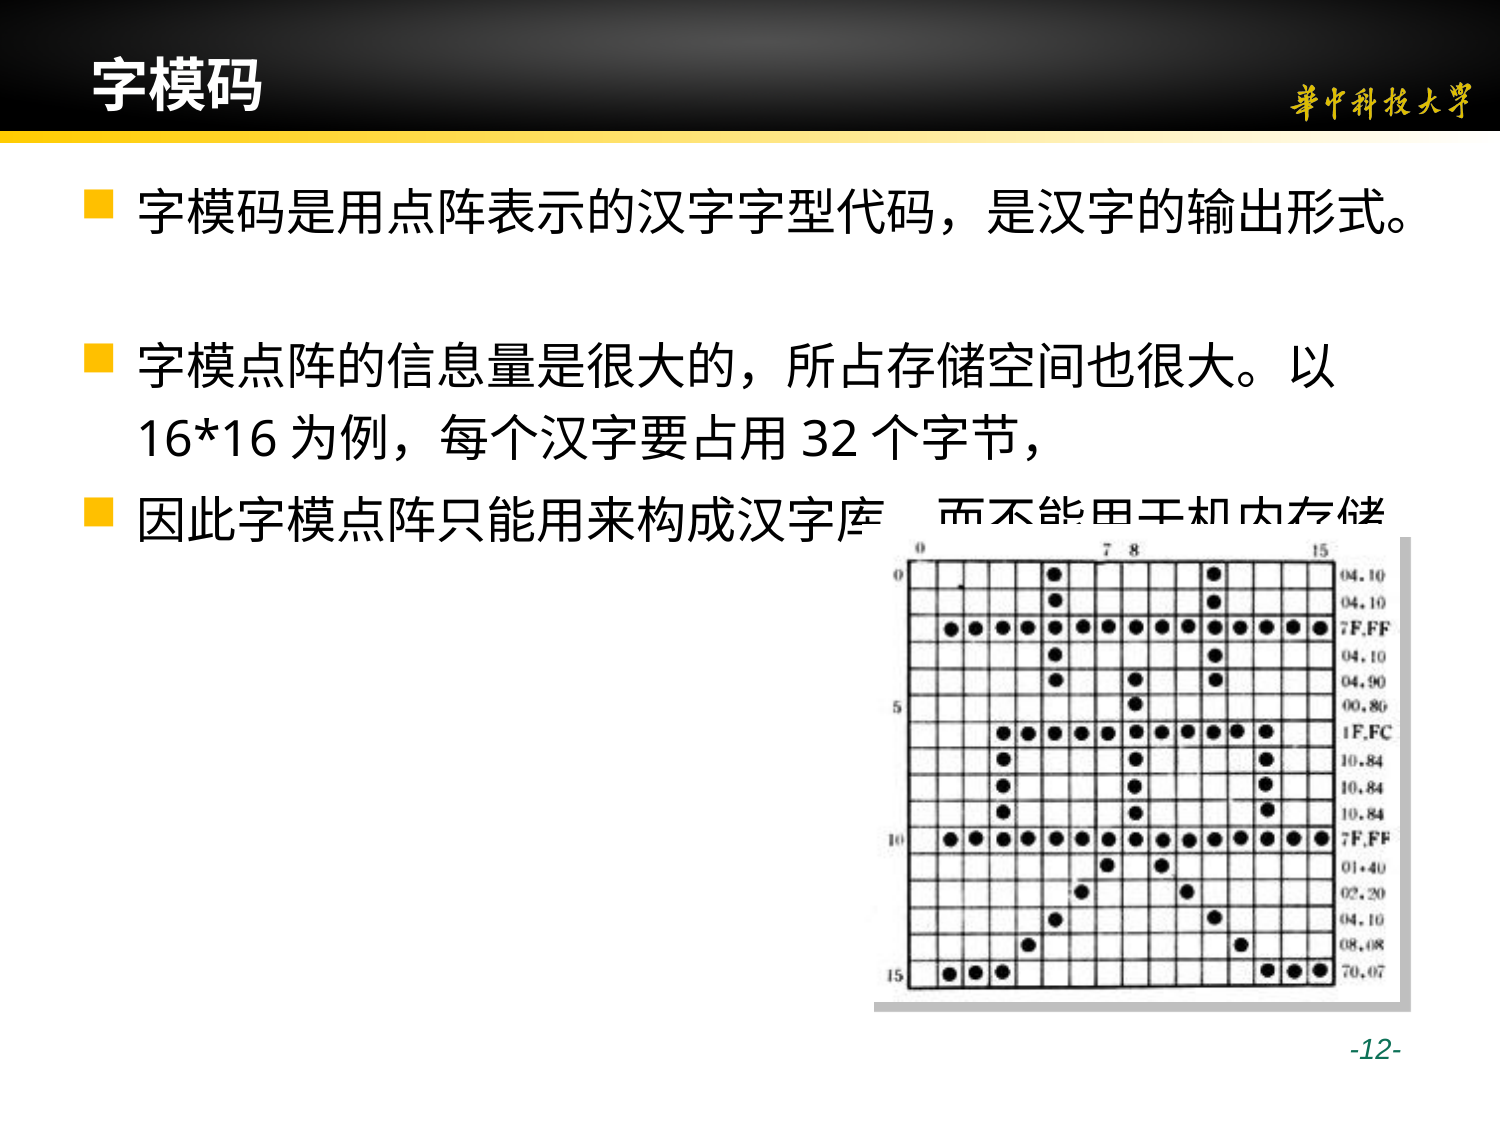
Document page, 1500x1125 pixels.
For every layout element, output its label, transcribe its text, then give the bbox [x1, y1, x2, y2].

picture [0, 0, 1500, 131]
title 字模码 [74, 34, 1426, 131]
slide_number -12- [1257, 1023, 1425, 1102]
list 字模码是用点阵表示的汉字字型代码，是汉字的输出形式。 字模点阵的信息量是很大的，所占存储空间也很大。以16*16为例，每个汉字要占用32个字节， 因此字模点阵只能用来构成汉字库，而不能用于机内存储 [64, 160, 1414, 988]
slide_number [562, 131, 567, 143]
picture [862, 524, 1401, 1002]
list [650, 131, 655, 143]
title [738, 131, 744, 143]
